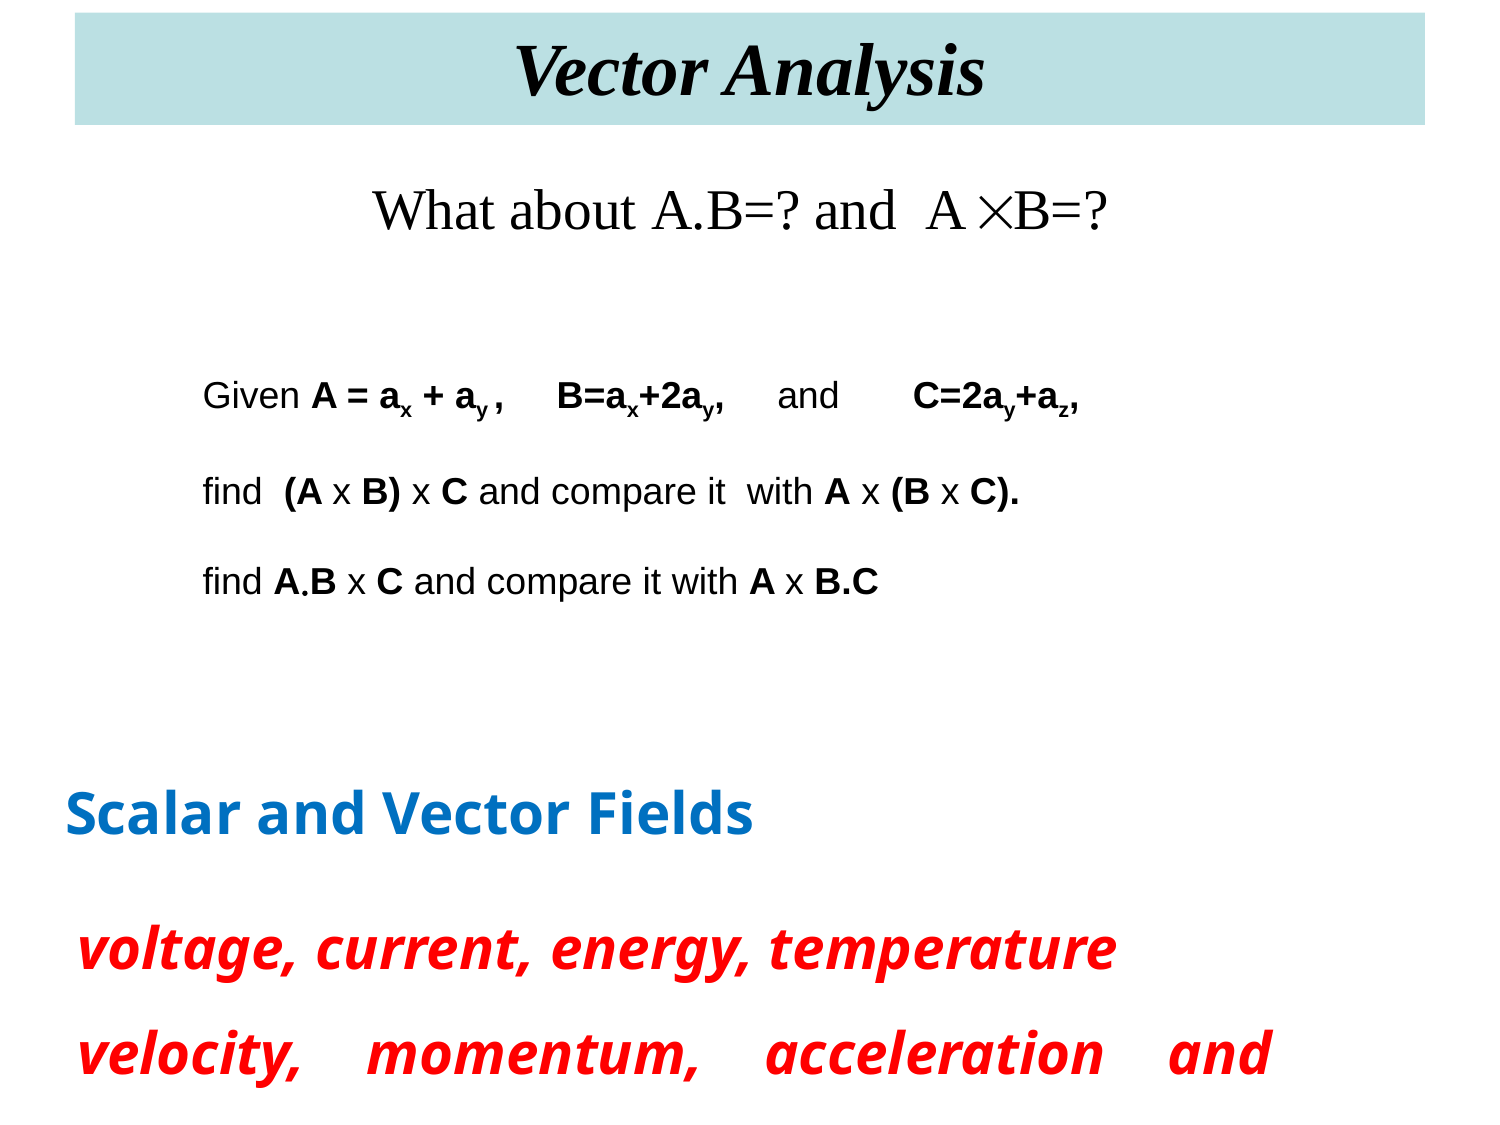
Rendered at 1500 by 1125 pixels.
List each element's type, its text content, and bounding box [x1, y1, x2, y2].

text_box voltage, current, energy, temperature velocity, momentum, acceleration and force [62, 868, 1288, 1125]
text_box Scalar and Vector Fields [49, 768, 1113, 844]
text_box Vector Analysis [74, 12, 1425, 125]
picture [362, 162, 1118, 244]
text_box Given A = ax + ay , B=ax+2ay, and C=2ay+az, find (A x B) x C and compare it with A x (B x C). find АВ x С and compare it with A x В.С [187, 312, 1188, 610]
